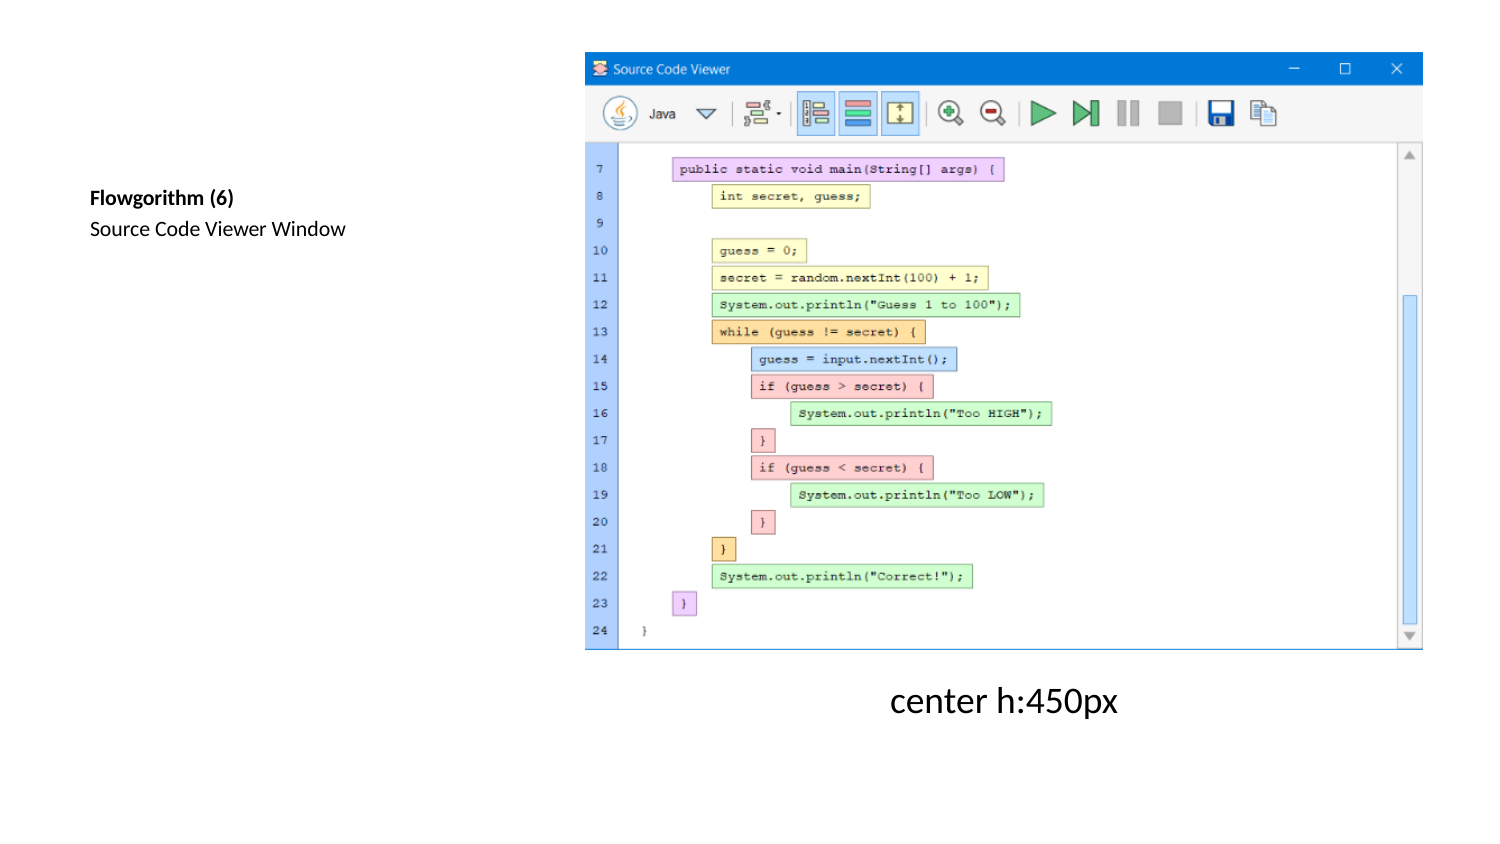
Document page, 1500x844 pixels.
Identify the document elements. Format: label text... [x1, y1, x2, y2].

picture [585, 51, 1424, 651]
list Flowgorithm (6) Source Code Viewer Window [75, 176, 569, 754]
text_box center h:450px [585, 668, 1423, 753]
